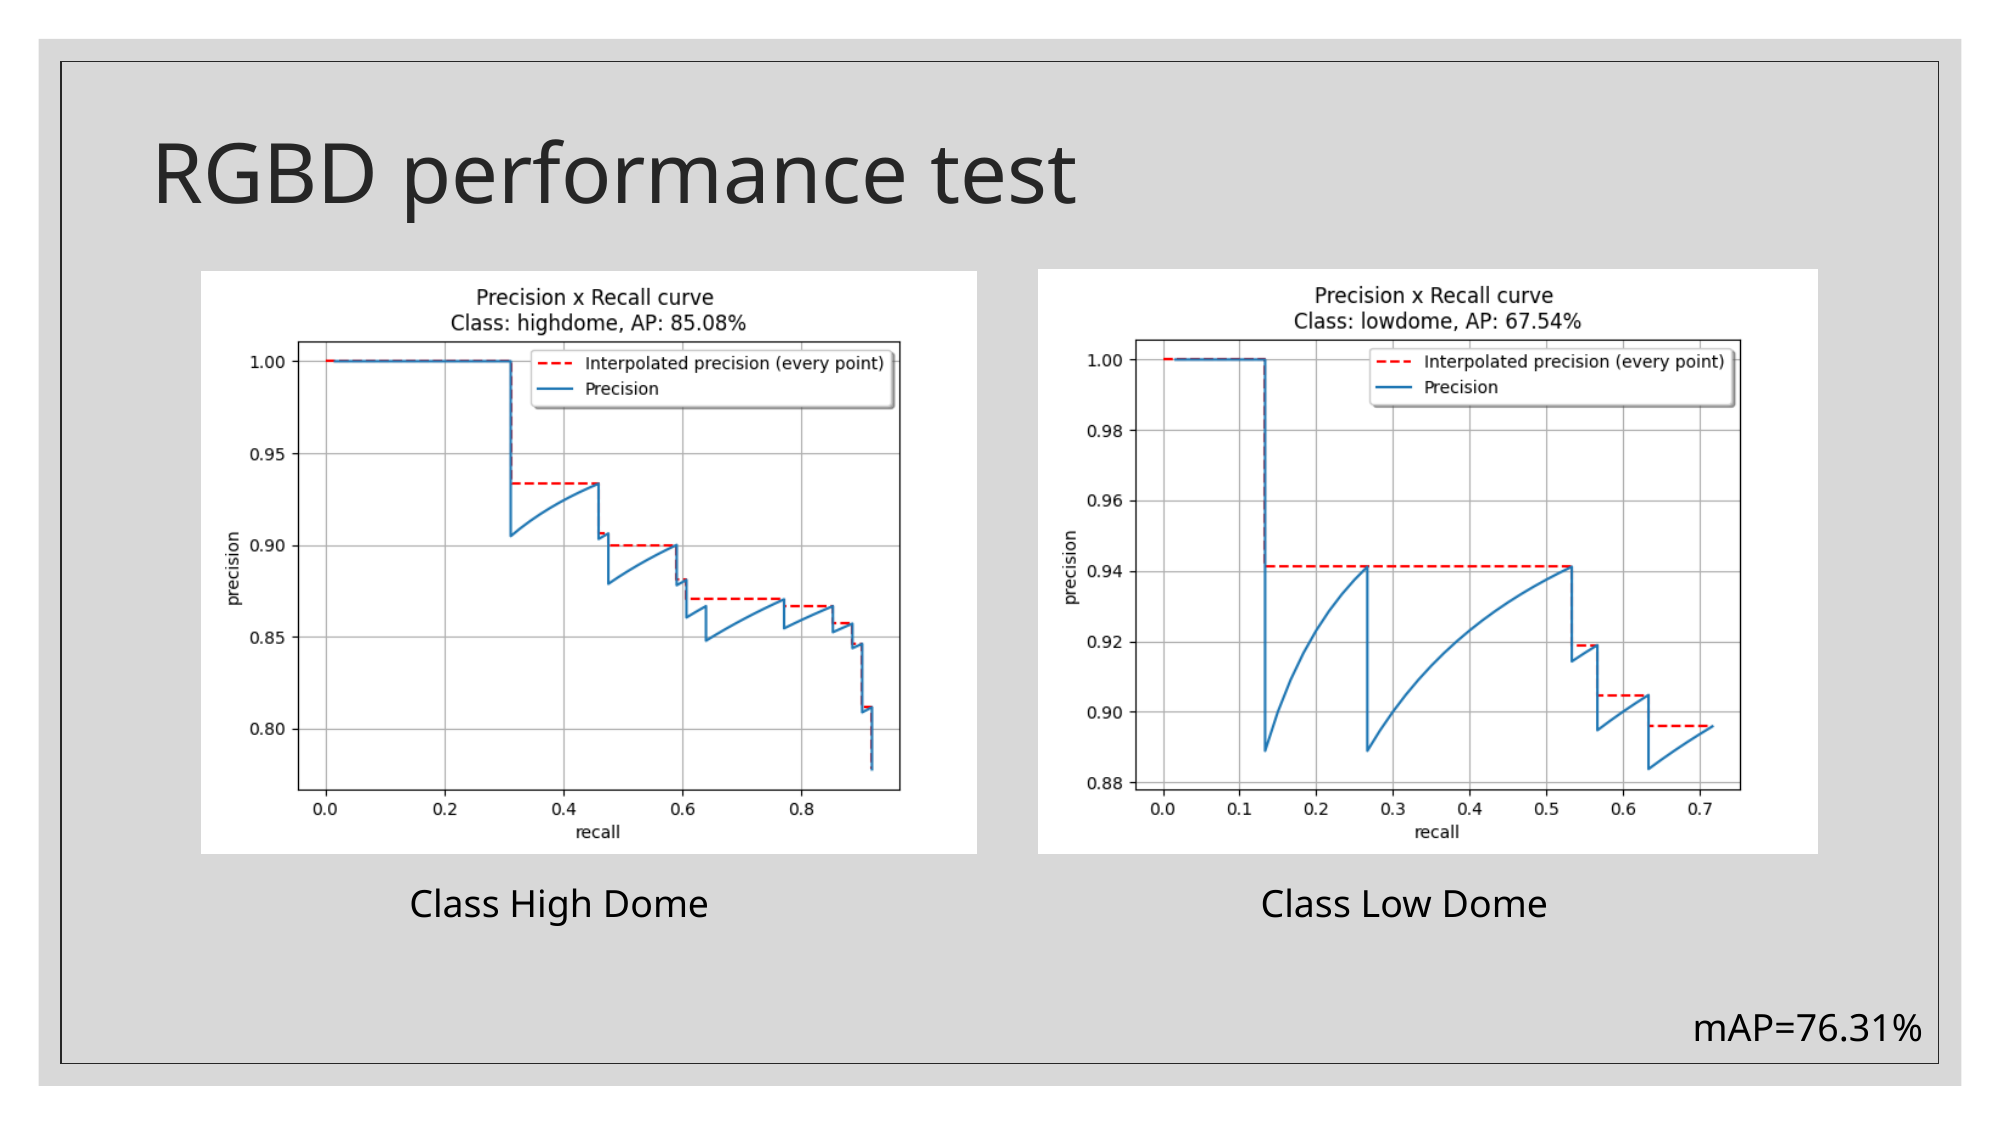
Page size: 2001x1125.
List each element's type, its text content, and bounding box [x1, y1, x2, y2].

picture [200, 271, 977, 854]
picture [1038, 269, 1818, 854]
title RGBD performance test [136, 99, 1818, 254]
text_box mAP=76.31% [1677, 996, 1957, 1057]
text_box Class High Dome [394, 872, 754, 933]
text_box Class Low Dome [1245, 872, 1606, 933]
